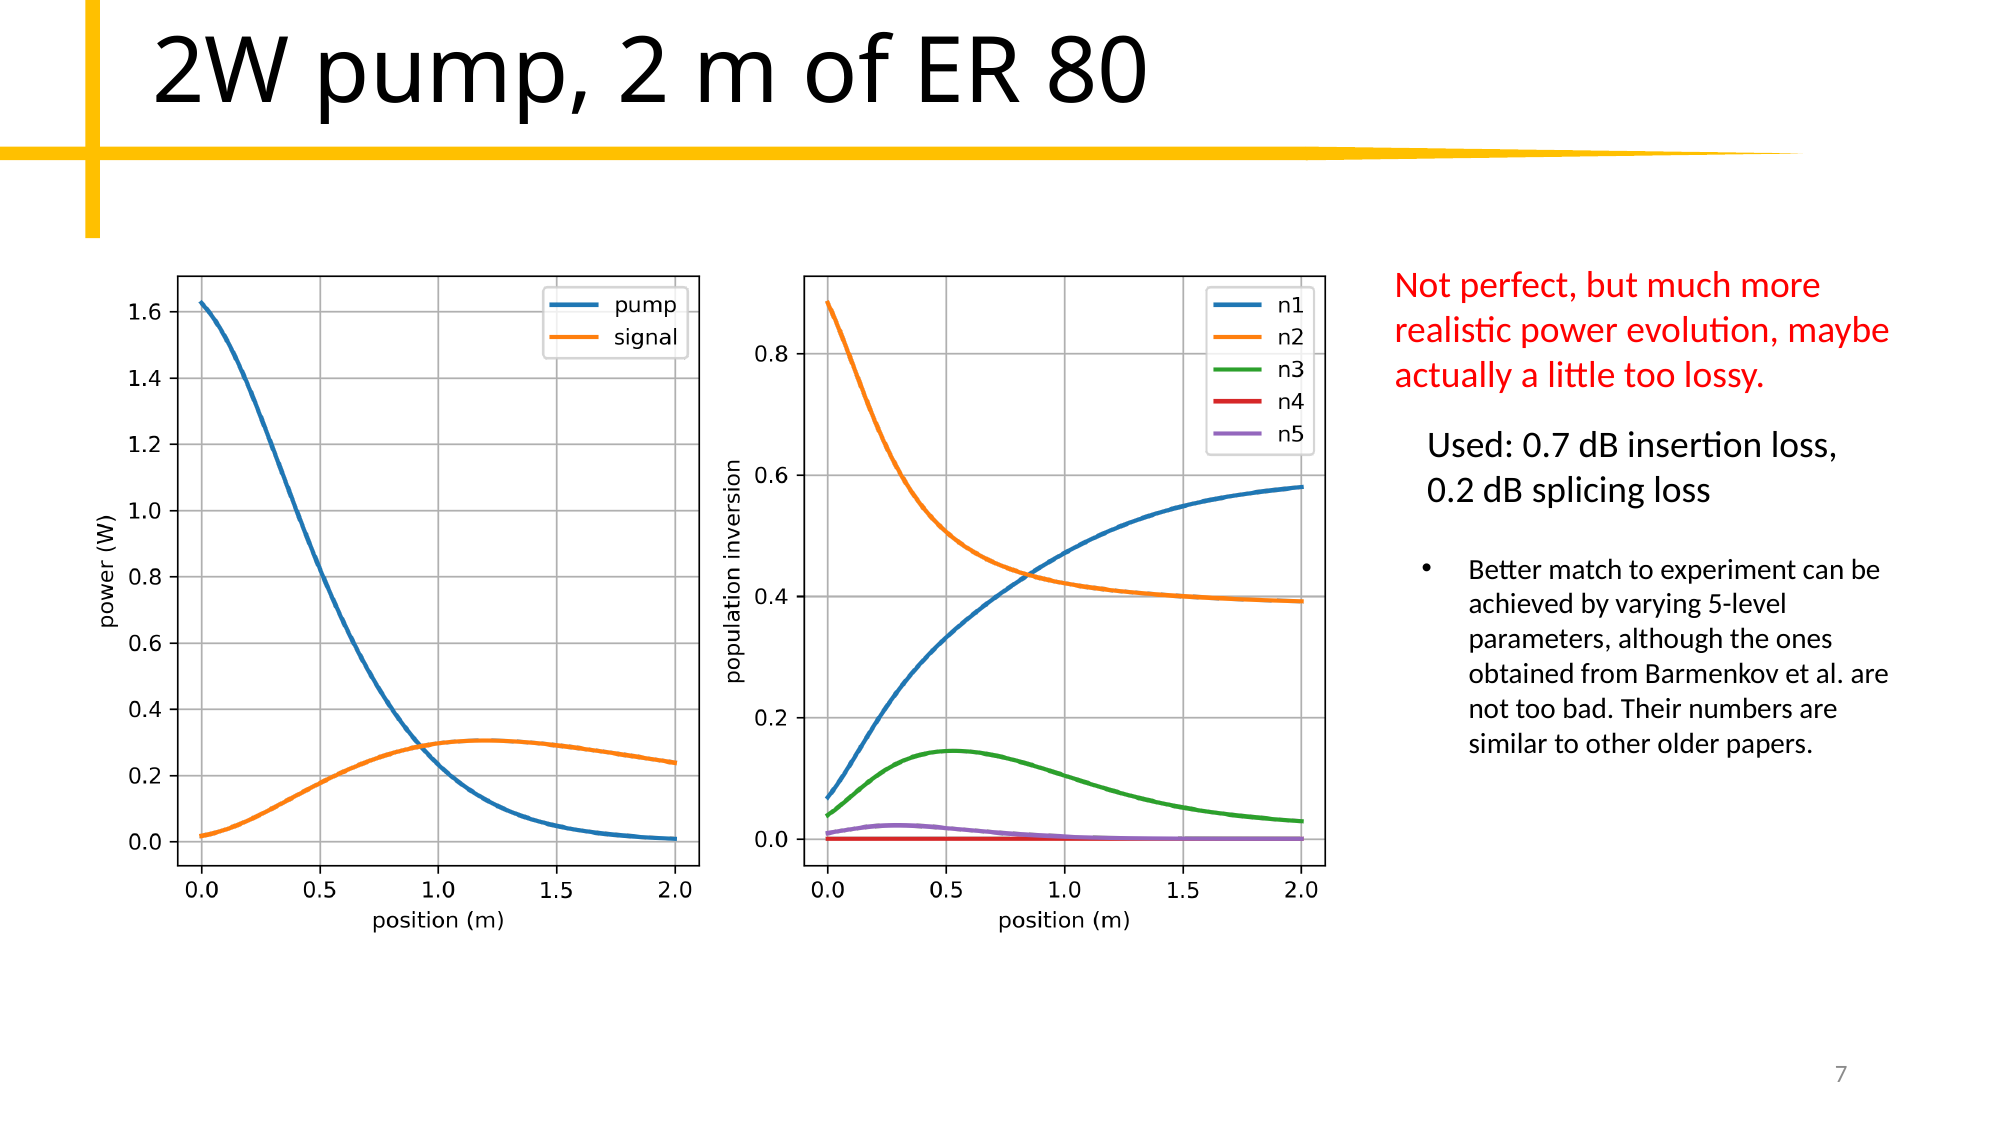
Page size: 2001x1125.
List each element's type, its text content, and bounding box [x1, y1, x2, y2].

picture [72, 252, 1348, 958]
title 2W pump, 2 m of ER 80 [137, 0, 1863, 147]
text_box Not perfect, but much more realistic power evolution, maybe actually a little too lossy. [1379, 252, 1962, 403]
text_box Better match to experiment can be achieved by varying 5-level parameters, although the ones obtained from Barmenkov et al. are not too bad. Their numbers are similar to other older papers. [1406, 542, 1923, 768]
slide_number 7 [1412, 1042, 1863, 1103]
text_box Used: 0.7 dB insertion loss, 0.2 dB splicing loss [1412, 412, 1863, 518]
